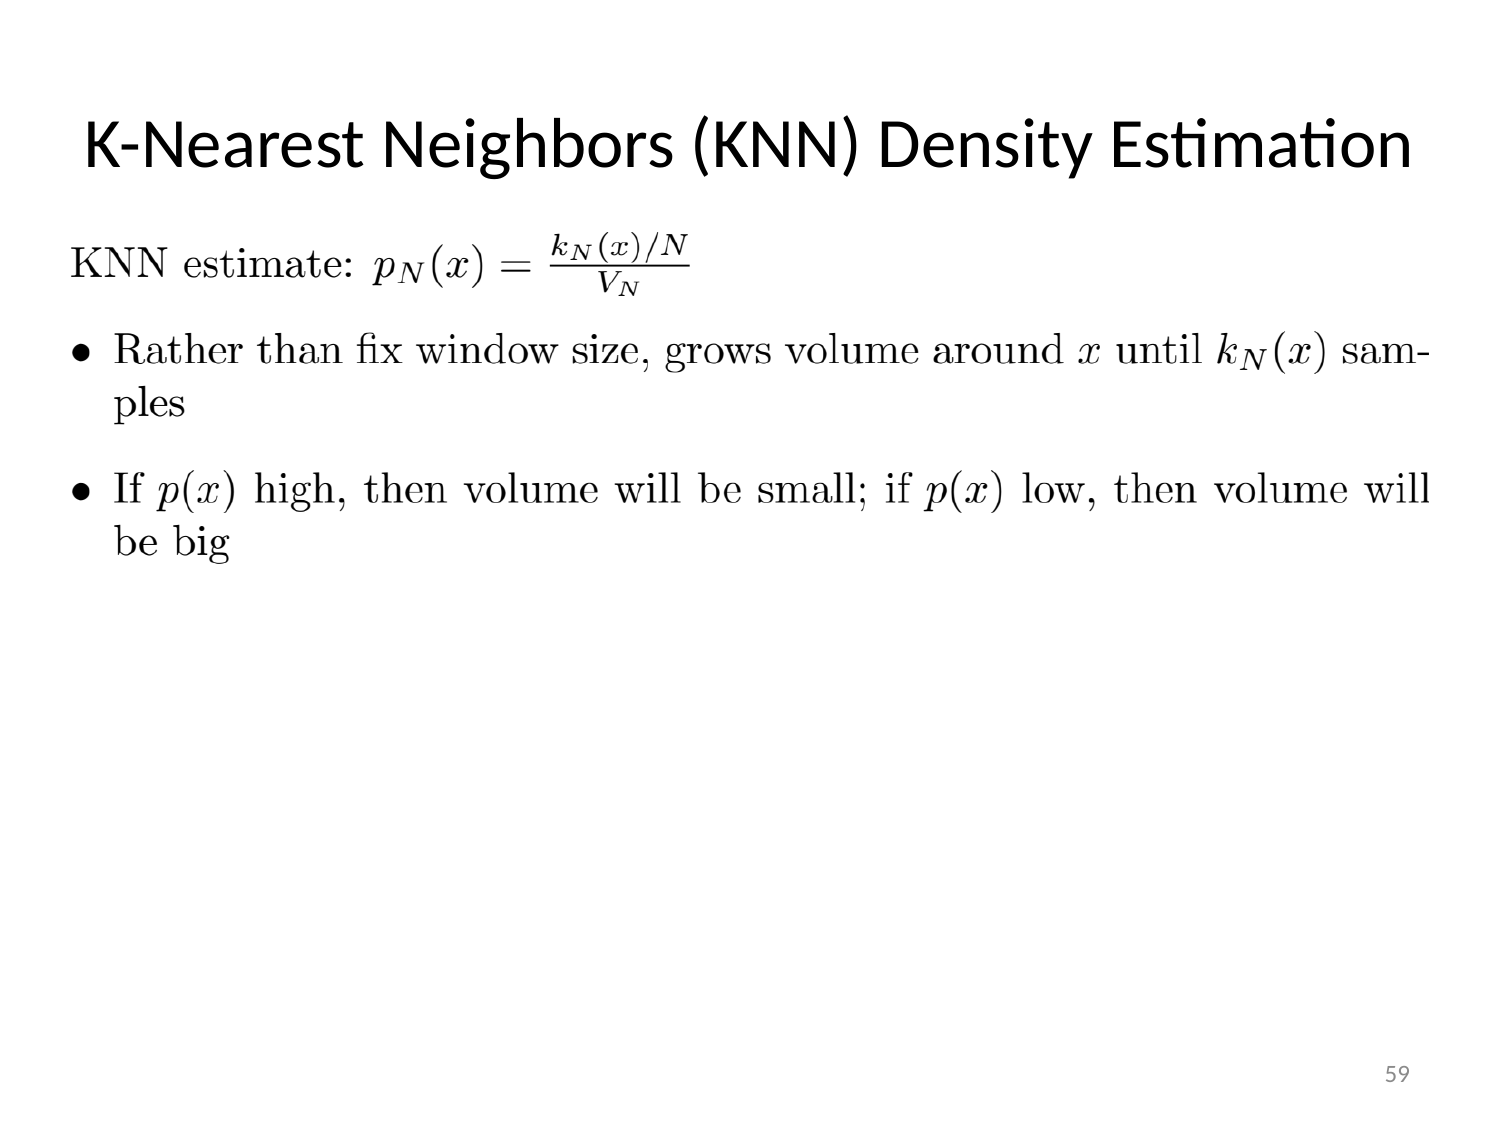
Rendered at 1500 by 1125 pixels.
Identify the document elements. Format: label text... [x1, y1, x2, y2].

title K-Nearest Neighbors (KNN) Density Estimation [57, 45, 1443, 233]
picture [70, 232, 1430, 599]
slide_number 59 [1074, 1042, 1425, 1103]
